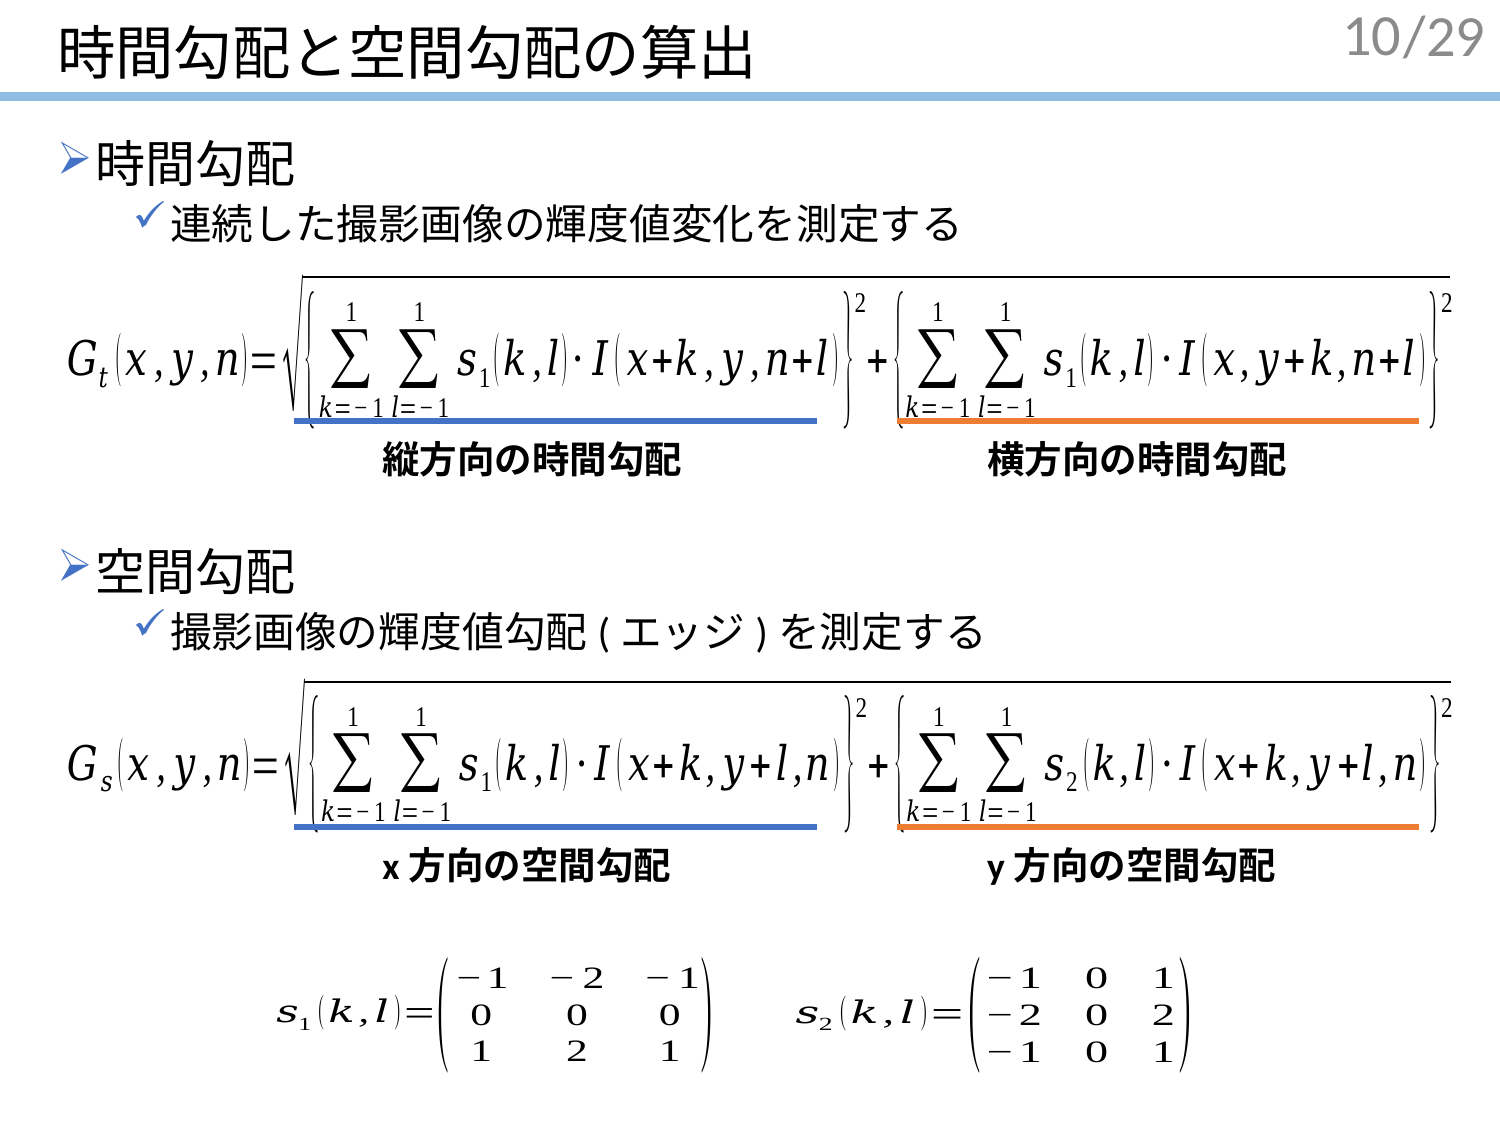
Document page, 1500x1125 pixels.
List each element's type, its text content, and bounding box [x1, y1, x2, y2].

text_box x方向の空間勾配 [367, 835, 760, 895]
text_box 縦方向の時間勾配 [367, 428, 760, 489]
text_box 横方向の時間勾配 [972, 428, 1365, 489]
title 時間勾配と空間勾配の算出 [42, 0, 1458, 112]
slide_number 10 [1078, 2, 1417, 63]
text_box 時間勾配 連続した撮影画像の輝度値変化を測定する 空間勾配 撮影画像の輝度値勾配(エッジ)を測定する [42, 132, 1458, 1014]
text_box y方向の空間勾配 [972, 835, 1365, 895]
